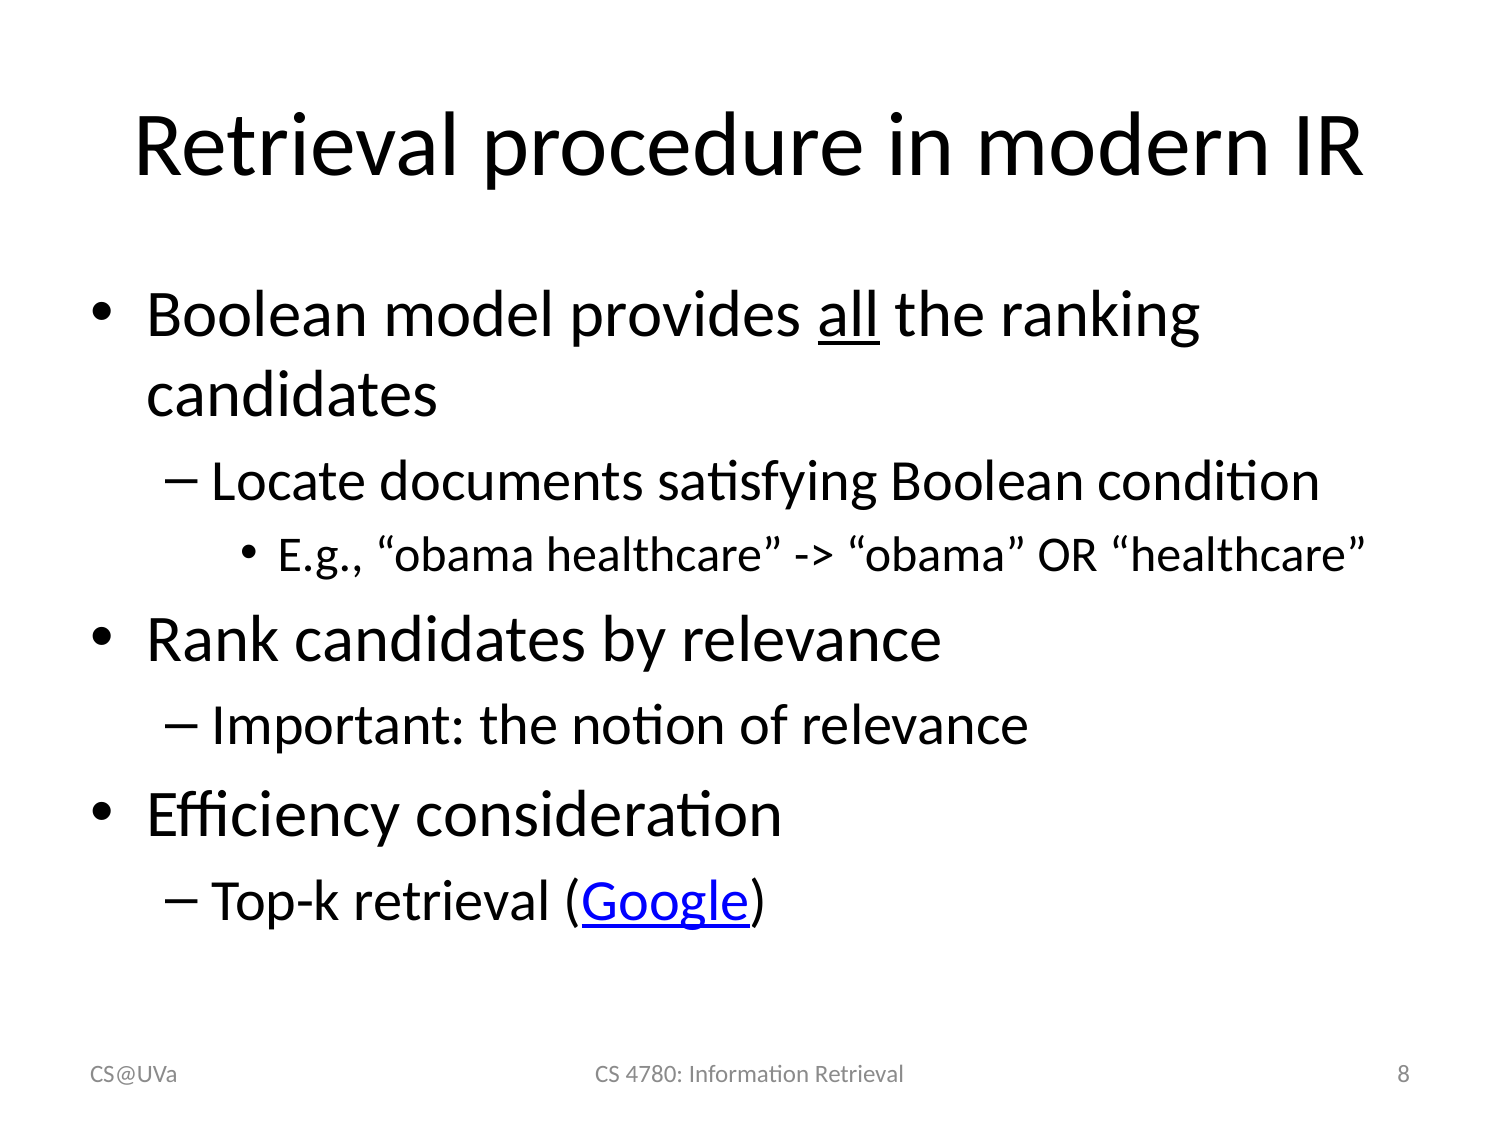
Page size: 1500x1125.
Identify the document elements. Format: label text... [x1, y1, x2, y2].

footer CS 4780: Information Retrieval [512, 1042, 988, 1103]
list Boolean model provides all the ranking candidates Locate documents satisfying Boolean condition E.g., “obama healthcare” -> “obama” OR “healthcare” Rank candidates by relevance Important: the notion of relevance Efficiency consideration Top-k retrieval (Google) [75, 262, 1425, 1005]
title Retrieval procedure in modern IR [75, 45, 1425, 233]
slide_number 8 [1074, 1042, 1425, 1103]
slide_number CS@UVa [75, 1042, 425, 1103]
